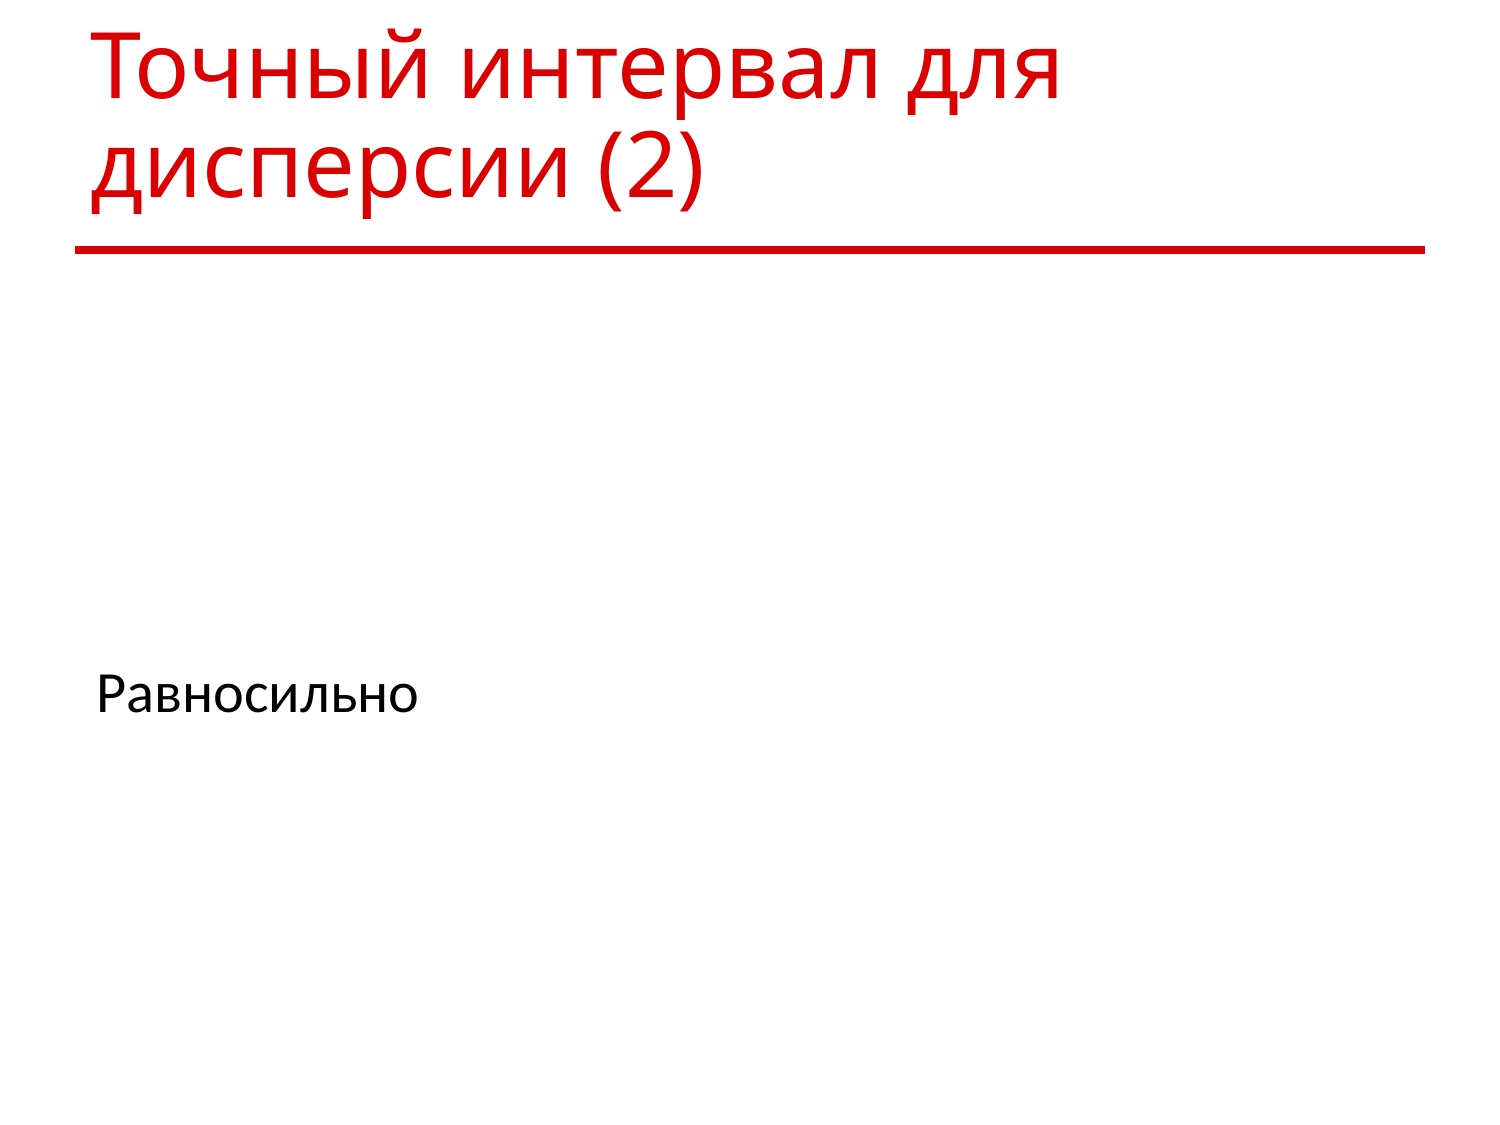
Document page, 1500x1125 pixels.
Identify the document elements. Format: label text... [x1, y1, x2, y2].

title Точный интервал для дисперсии (2) [75, 45, 1425, 233]
